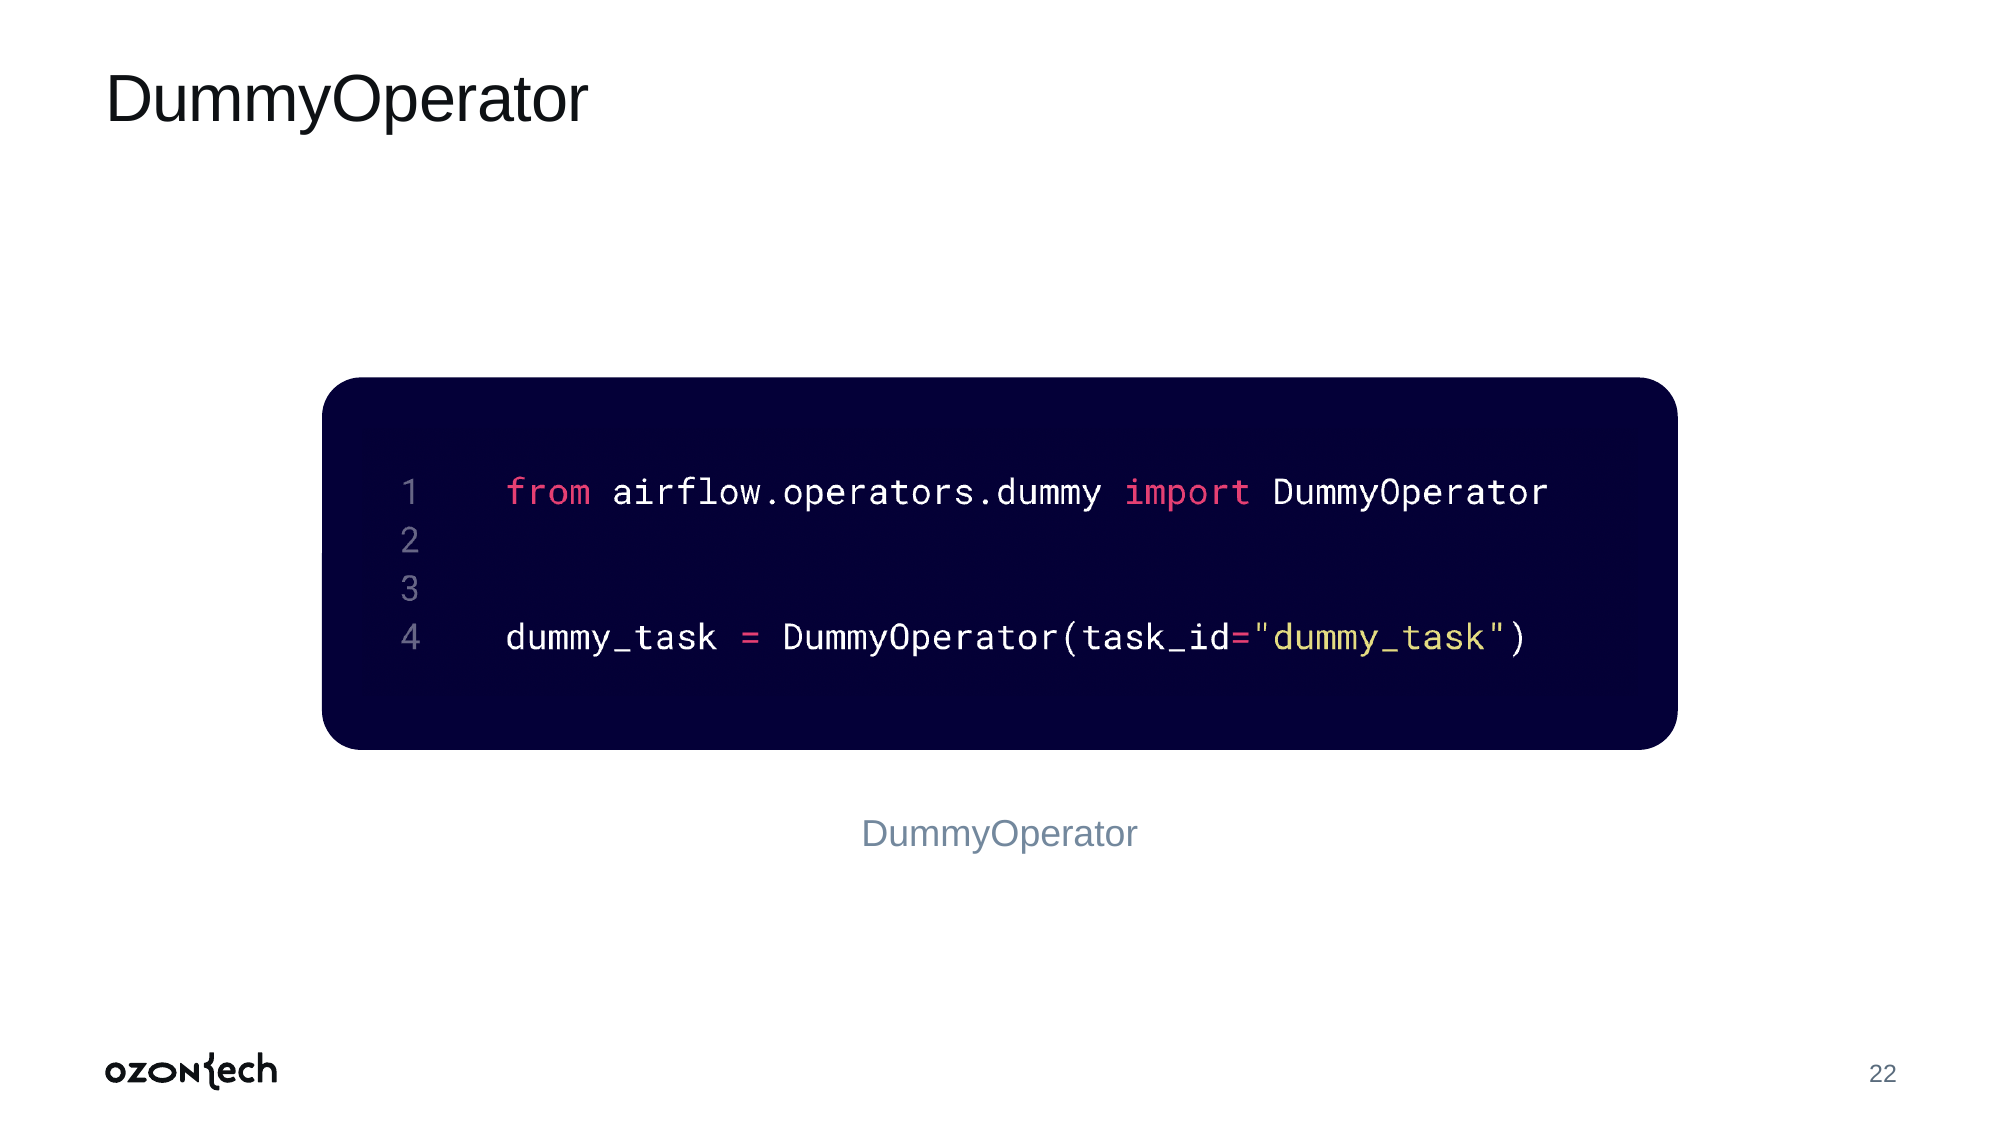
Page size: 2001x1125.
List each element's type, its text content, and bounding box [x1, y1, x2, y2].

text_box DummyOperator [411, 801, 1588, 862]
picture [362, 428, 1638, 696]
slide_number 22 [1748, 1054, 1898, 1091]
text_box [320, 376, 1679, 751]
title DummyOperator [104, 67, 1895, 180]
